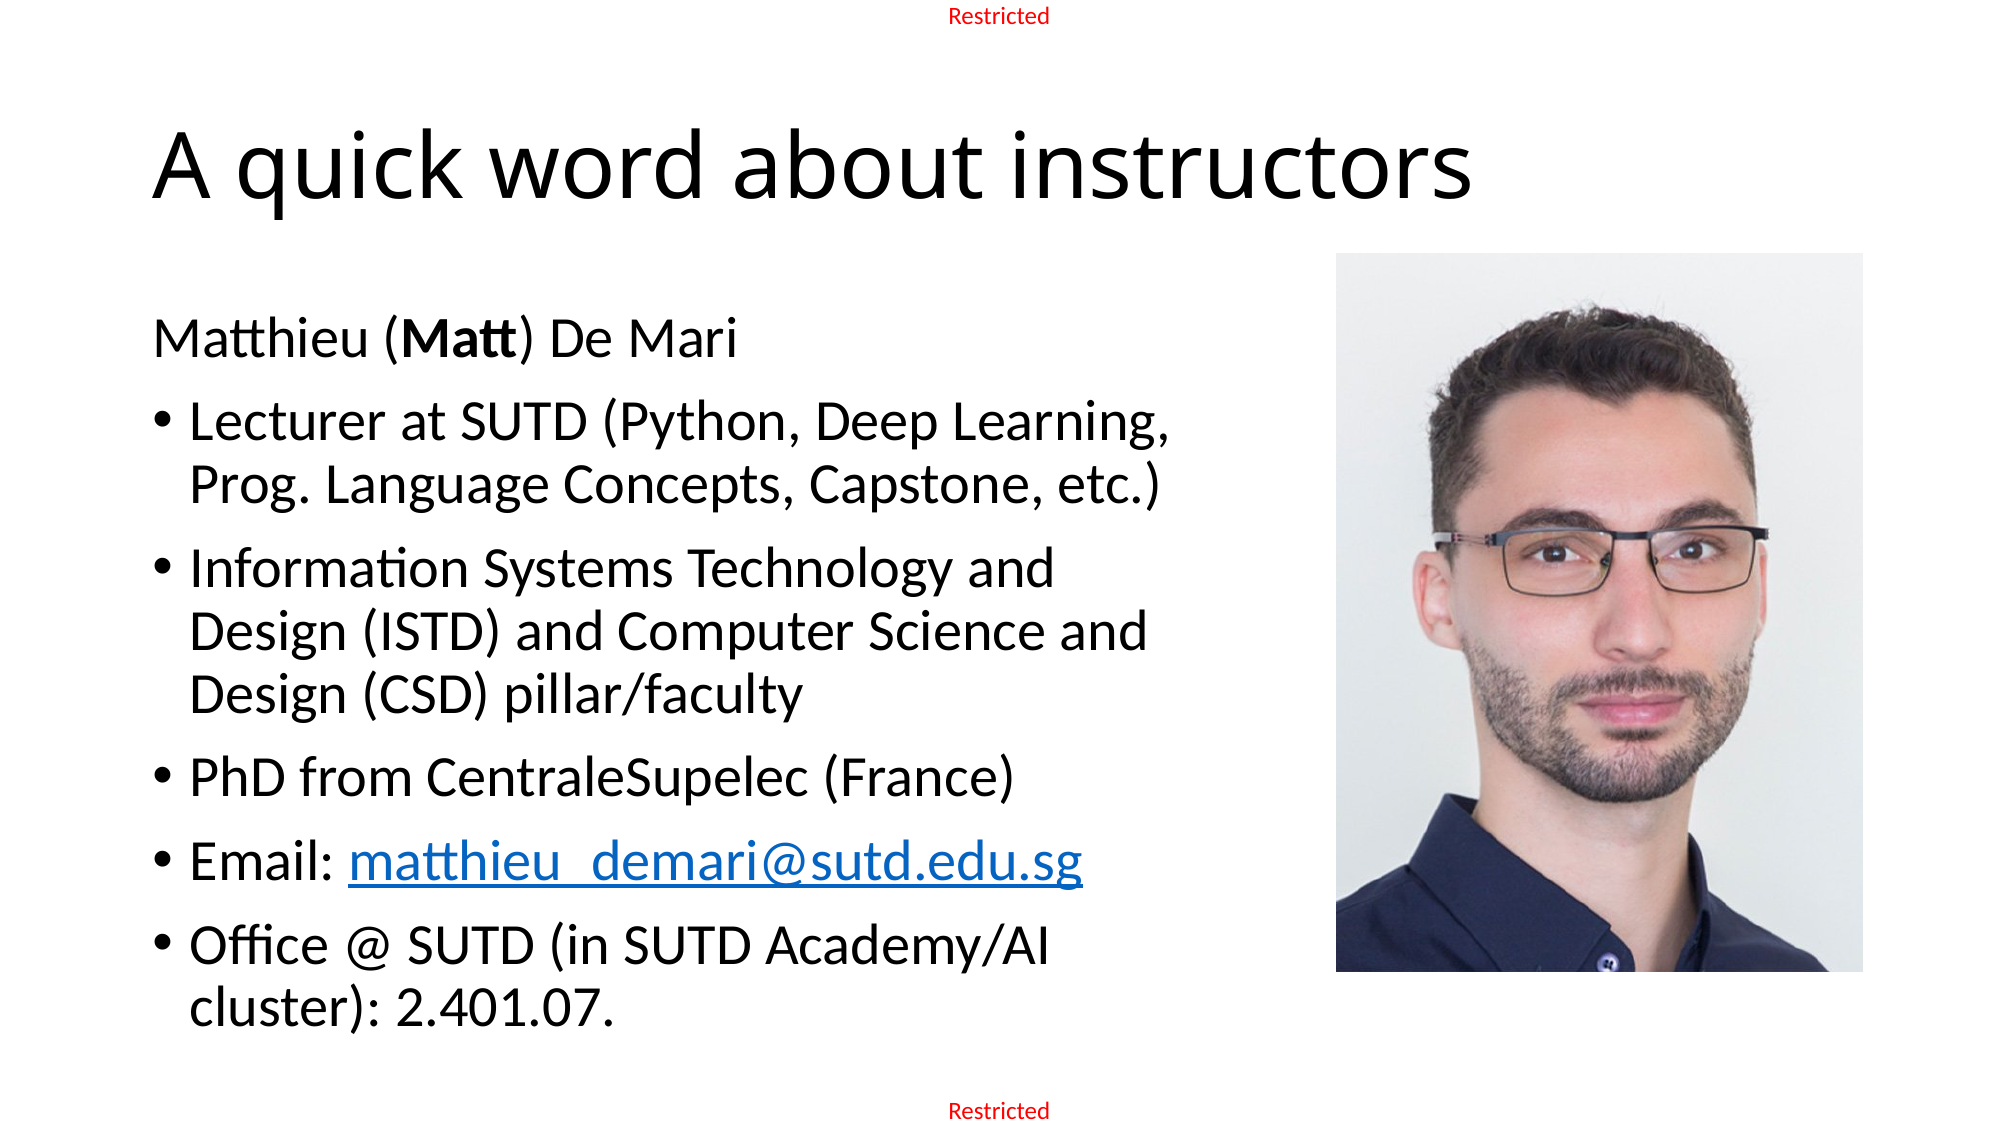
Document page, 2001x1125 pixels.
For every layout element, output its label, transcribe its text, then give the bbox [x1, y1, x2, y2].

picture [1335, 253, 1863, 972]
list Matthieu (Matt) De Mari Lecturer at SUTD (Python, Deep Learning, Prog. Language Concepts, Capstone, etc.) Information Systems Technology and Design (ISTD) and Computer Science and Design (CSD) pillar/faculty PhD from CentraleSupelec (France) Email: matthieu_demari@sutd.edu.sg Office @ SUTD (in SUTD Academy/AI cluster): 2.401.07. [137, 299, 1235, 1113]
title A quick word about instructors [137, 59, 1863, 278]
